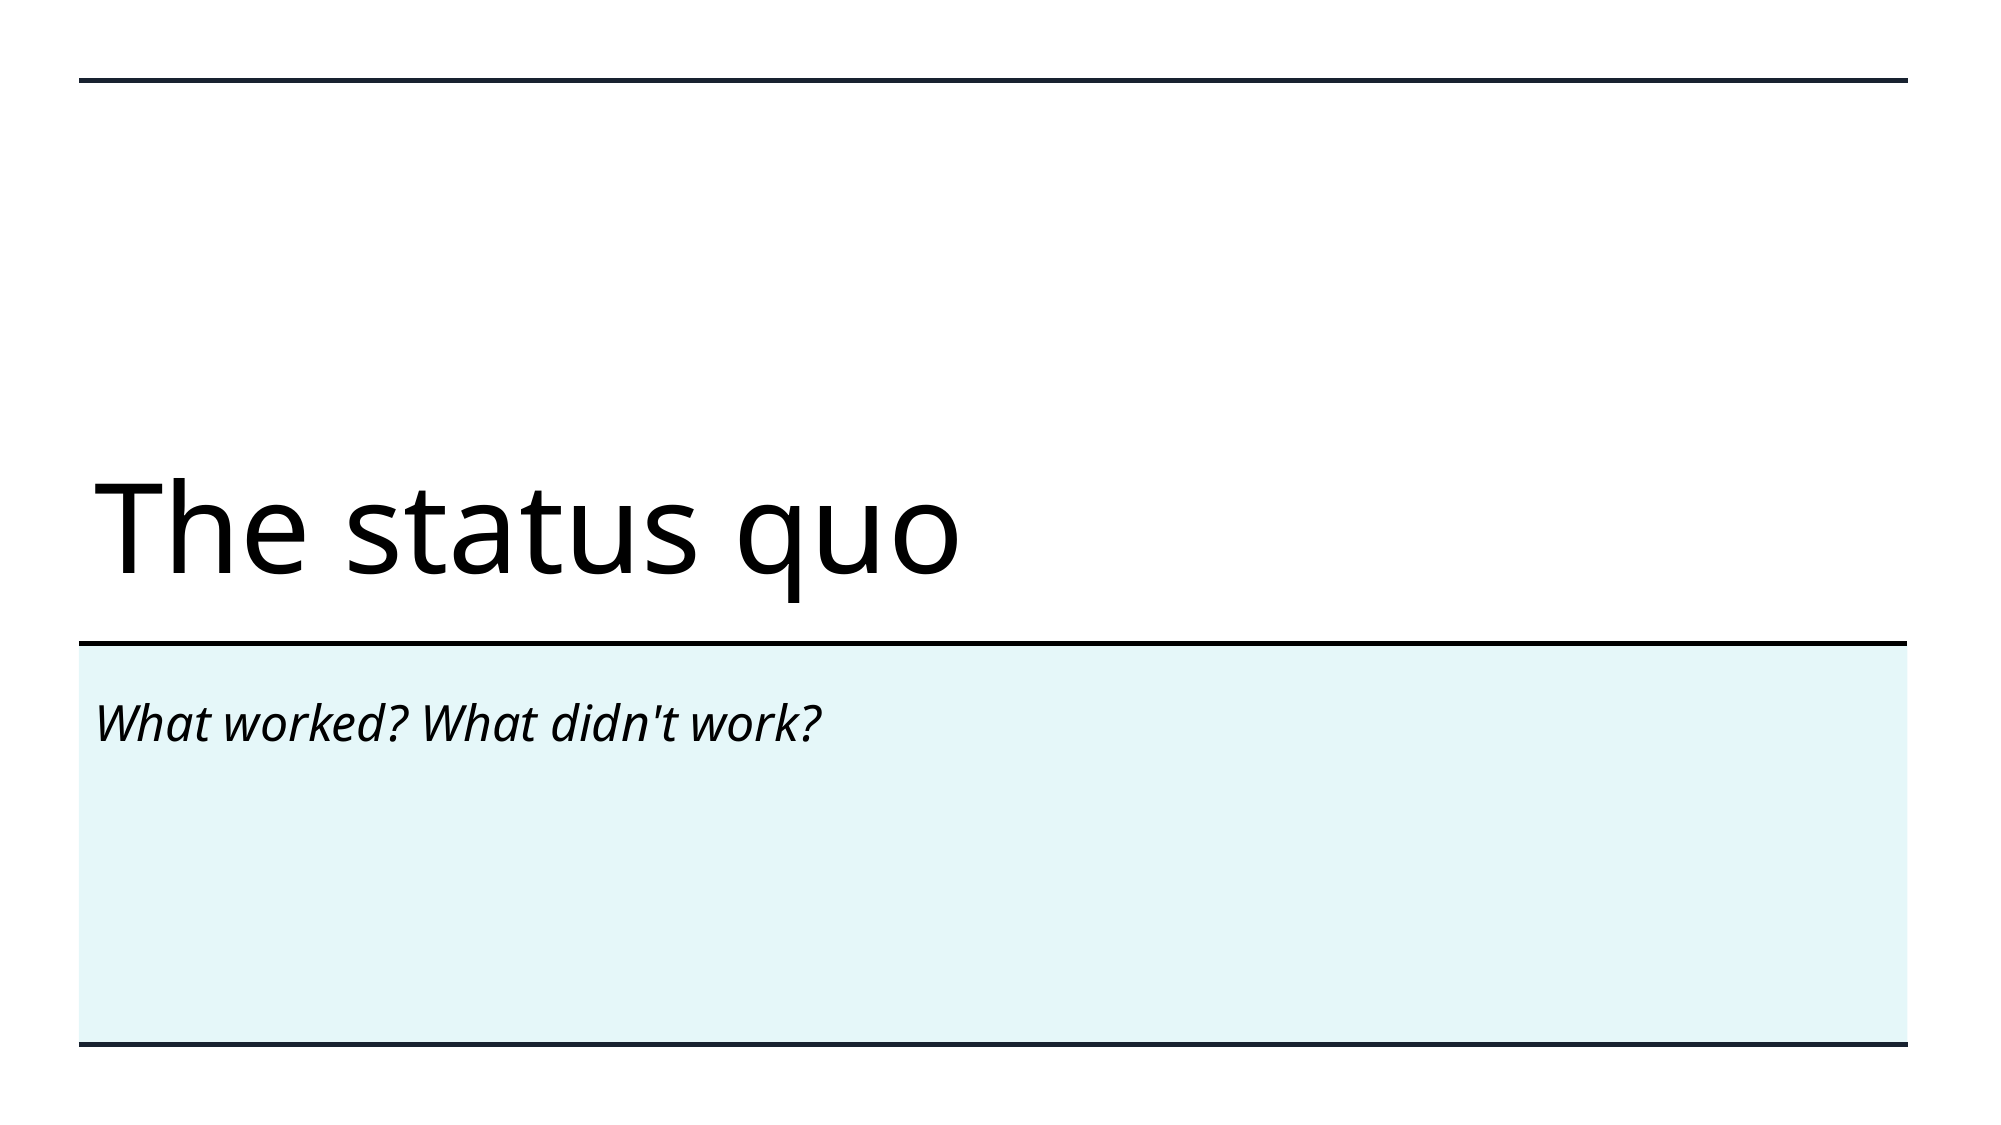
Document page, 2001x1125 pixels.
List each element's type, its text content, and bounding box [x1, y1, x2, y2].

list What worked? What didn't work? [79, 684, 1805, 999]
title The status quo [79, 160, 1805, 607]
